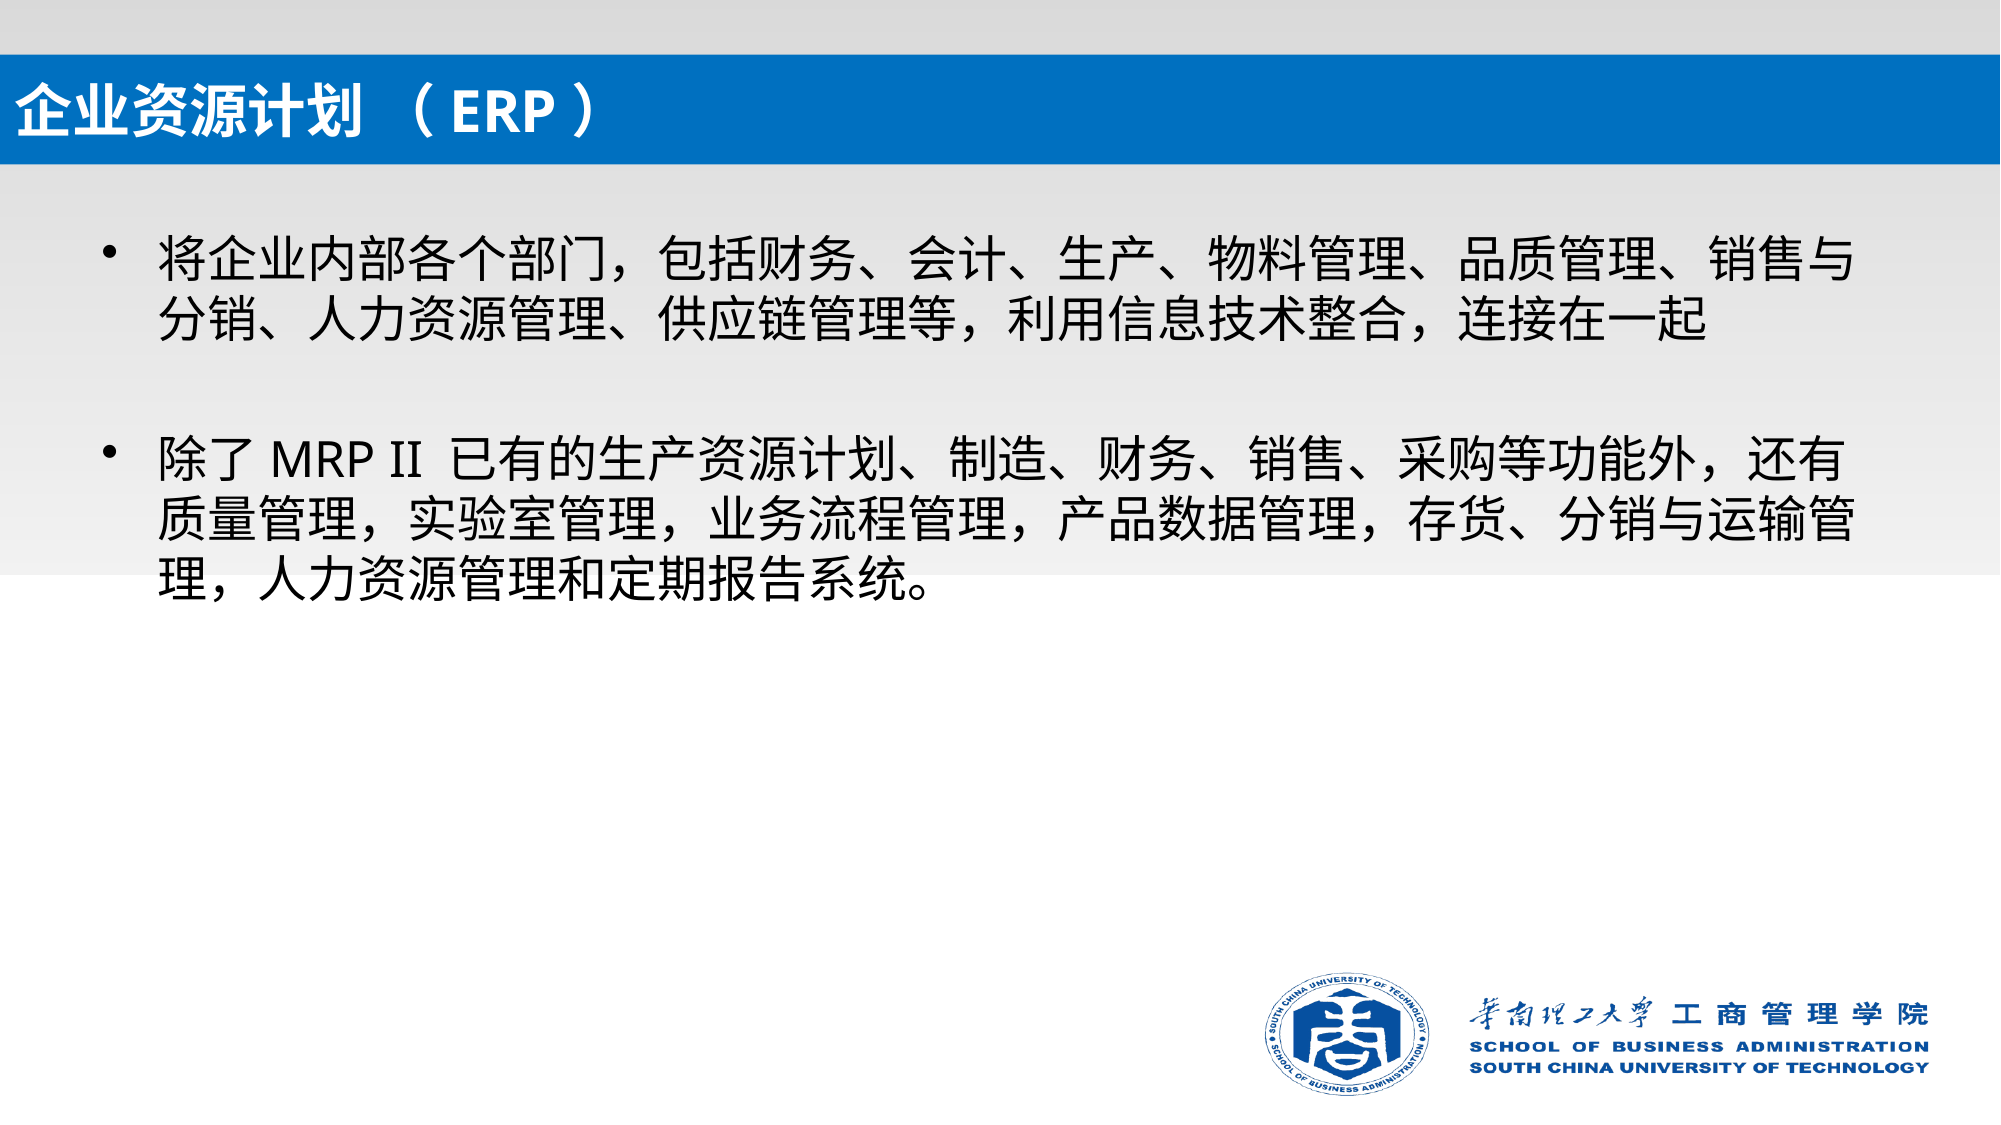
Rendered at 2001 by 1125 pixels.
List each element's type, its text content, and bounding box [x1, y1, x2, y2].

list 将企业内部各个部门，包括财务、会计、生产、物料管理、品质管理、销售与分销、人力资源管理、供应链管理等，利用信息技术整合，连接在一起 除了MRP II 已有的生产资源计划、制造、财务、销售、采购等功能外，还有质量管理，实验室管理，业务流程管理，产品数据管理，存货、分销与运输管理，人力资源管理和定期报告系统。 [86, 219, 1898, 1006]
picture [1241, 941, 1961, 1125]
title 企业资源计划 （ERP） [0, 54, 2000, 165]
